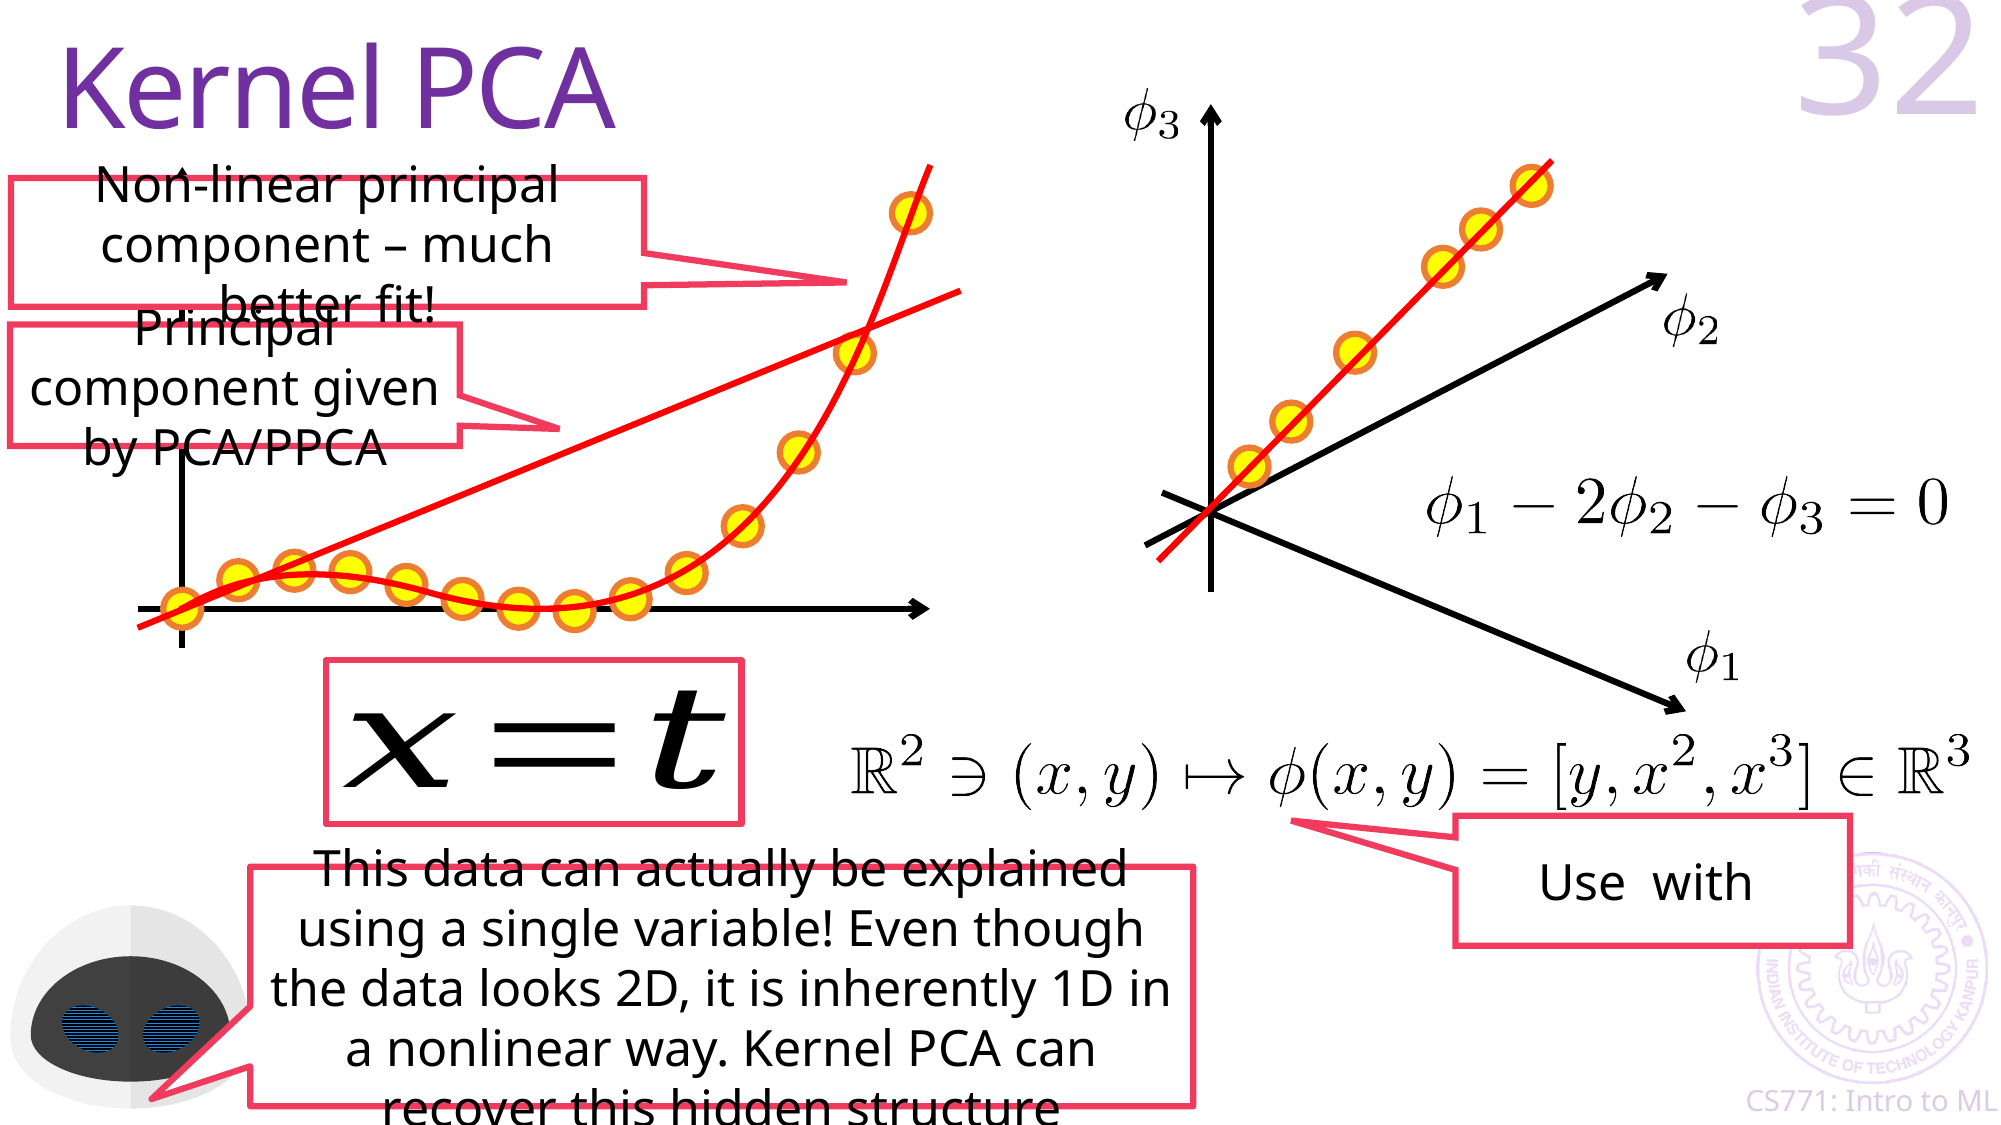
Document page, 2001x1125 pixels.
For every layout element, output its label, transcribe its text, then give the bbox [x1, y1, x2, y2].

text_box Principal component given by PCA/PPCA [10, 324, 137, 446]
text_box Non-linear principal component – much better fit! [11, 177, 137, 307]
picture [1685, 629, 1739, 683]
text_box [9, 905, 252, 1109]
text_box This data can actually be explained using a single variable! Even though the data looks 2D, it is inherently 1D in a nonlinear way. Kernel PCA can recover this hidden structure [249, 865, 1195, 1108]
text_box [1144, 103, 1687, 712]
title Kernel PCA [41, 5, 1945, 183]
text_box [137, 628, 931, 649]
picture [1124, 88, 1178, 142]
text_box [137, 166, 931, 290]
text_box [137, 290, 961, 628]
picture [1426, 476, 1947, 537]
slide_number 32 [1520, 6, 2000, 183]
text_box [1157, 160, 1553, 562]
picture [850, 734, 1969, 810]
picture [1663, 293, 1717, 347]
